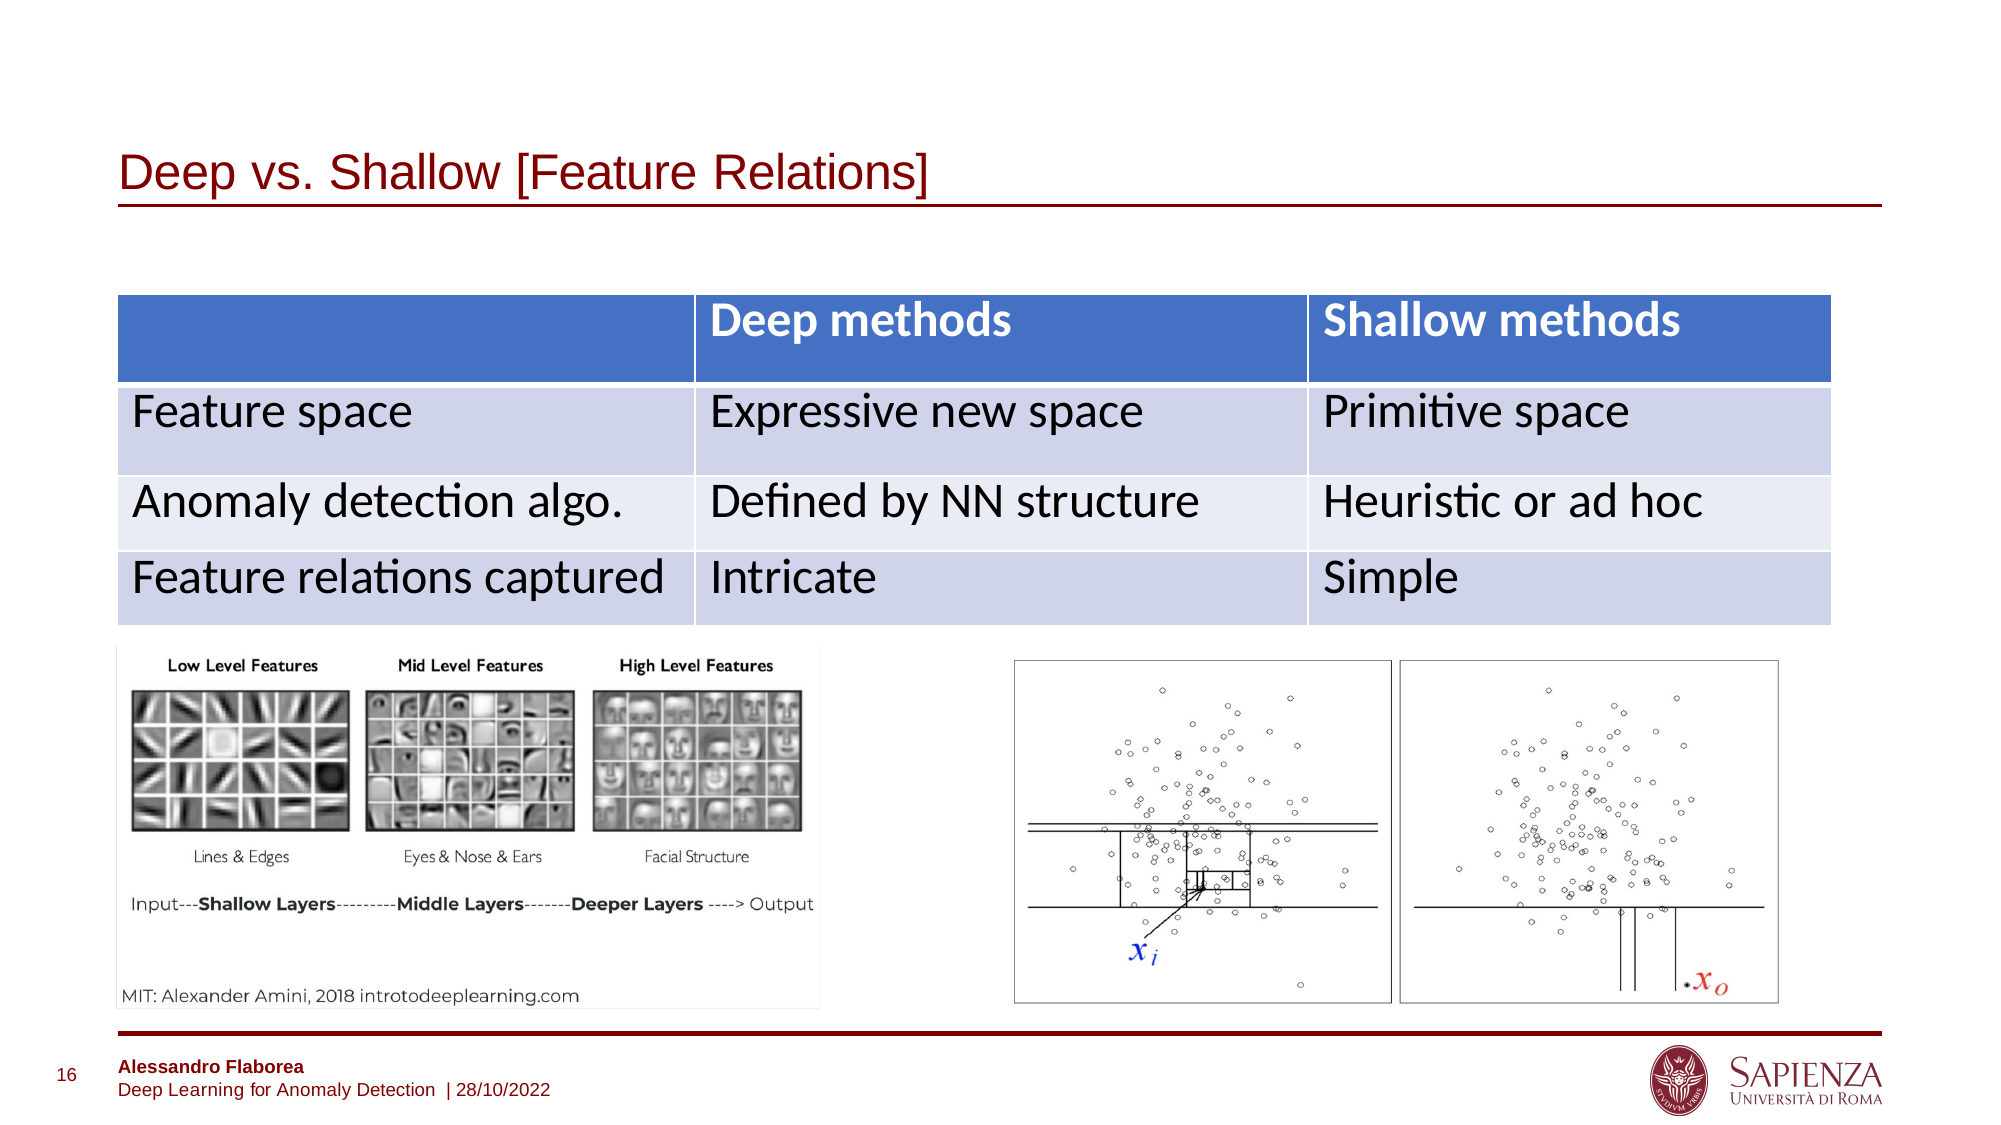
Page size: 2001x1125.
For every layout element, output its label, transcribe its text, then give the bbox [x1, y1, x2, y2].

picture [115, 645, 820, 1009]
slide_number 16 [50, 1047, 88, 1125]
table_header Deep methods [696, 295, 1307, 382]
table_cell Defined by NN structure [696, 477, 1307, 550]
title Deep vs. Shallow [Feature Relations] [116, 137, 1709, 293]
table_cell Feature space [118, 388, 694, 475]
table_cell Expressive new space [696, 388, 1307, 475]
table_cell Intricate [696, 552, 1307, 625]
picture [1650, 1045, 1882, 1116]
table_header [118, 295, 694, 382]
table_cell Feature relations captured [118, 552, 694, 625]
table_header Shallow methods [1309, 295, 1831, 382]
table_cell Primitive space [1309, 388, 1831, 475]
table_cell Anomaly detection algo. [118, 477, 694, 550]
picture [999, 647, 1801, 1011]
table_cell Simple [1309, 552, 1831, 625]
table_cell Heuristic or ad hoc [1309, 477, 1831, 550]
